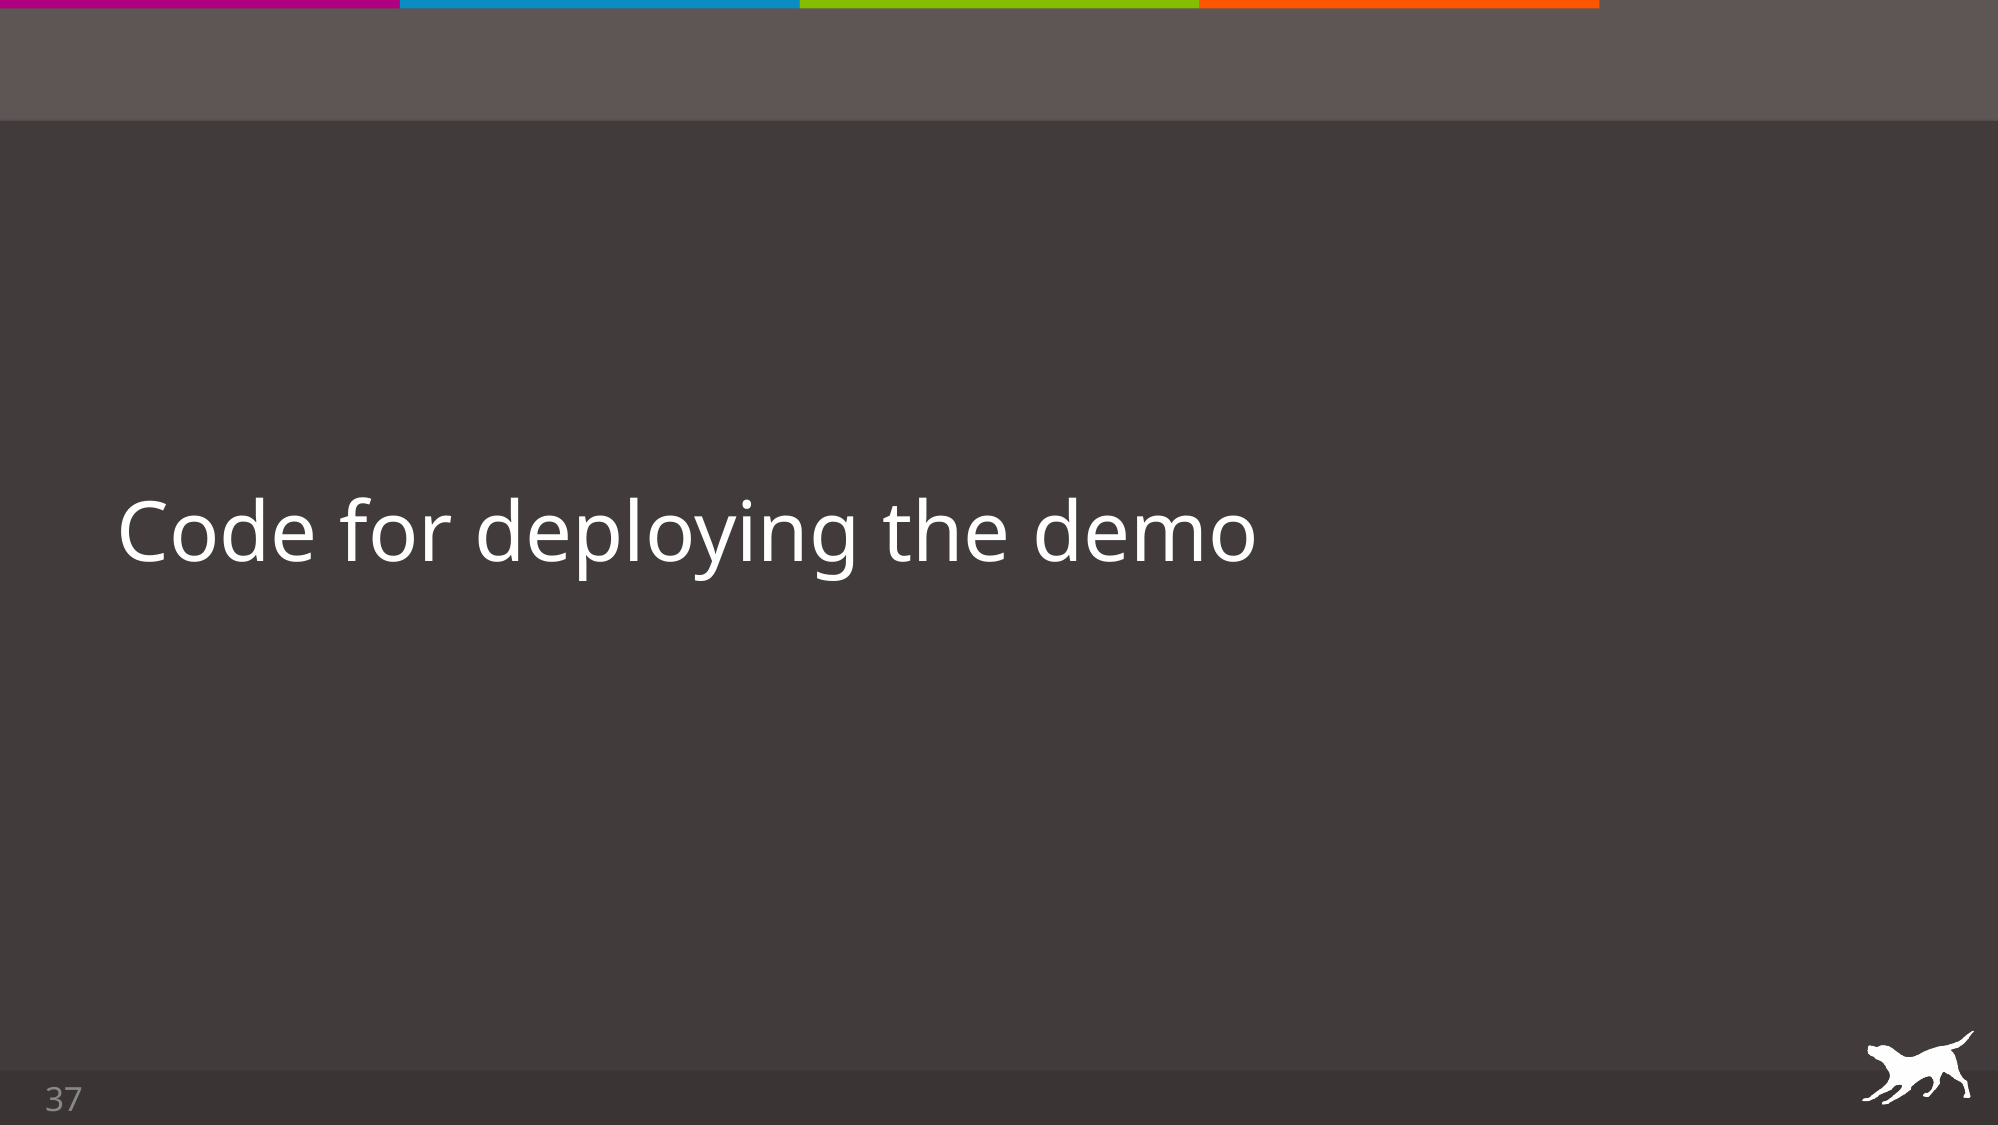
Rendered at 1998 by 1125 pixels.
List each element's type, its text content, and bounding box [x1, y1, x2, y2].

slide_number 37 [0, 1072, 91, 1125]
title Code for deploying the demo [108, 266, 1858, 791]
picture [1859, 1028, 1978, 1106]
